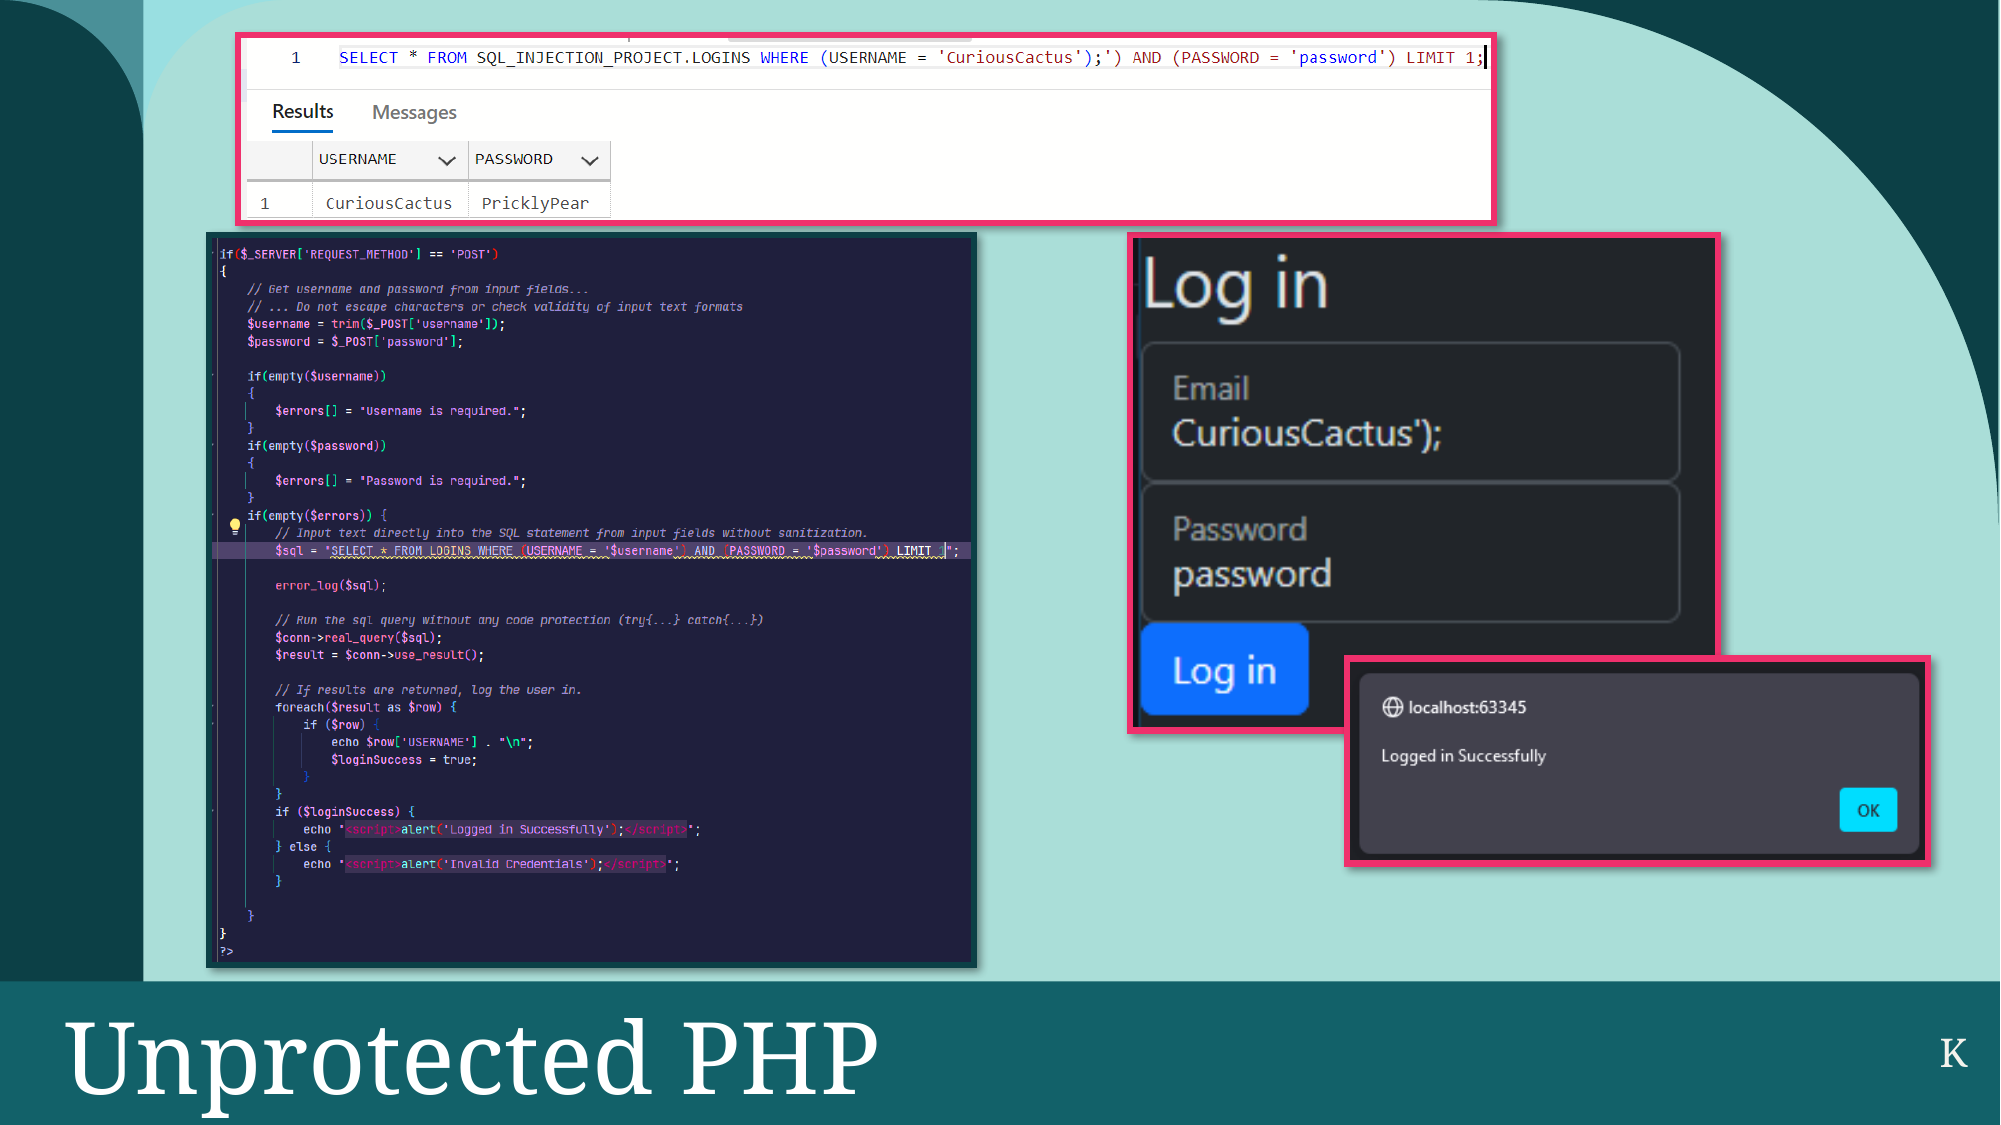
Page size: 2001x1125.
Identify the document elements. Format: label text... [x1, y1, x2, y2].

picture [1132, 238, 1925, 861]
text_box K [1867, 1024, 1983, 1085]
picture [241, 38, 1492, 220]
title Unprotected PHP [0, 980, 972, 1125]
picture [212, 238, 972, 963]
